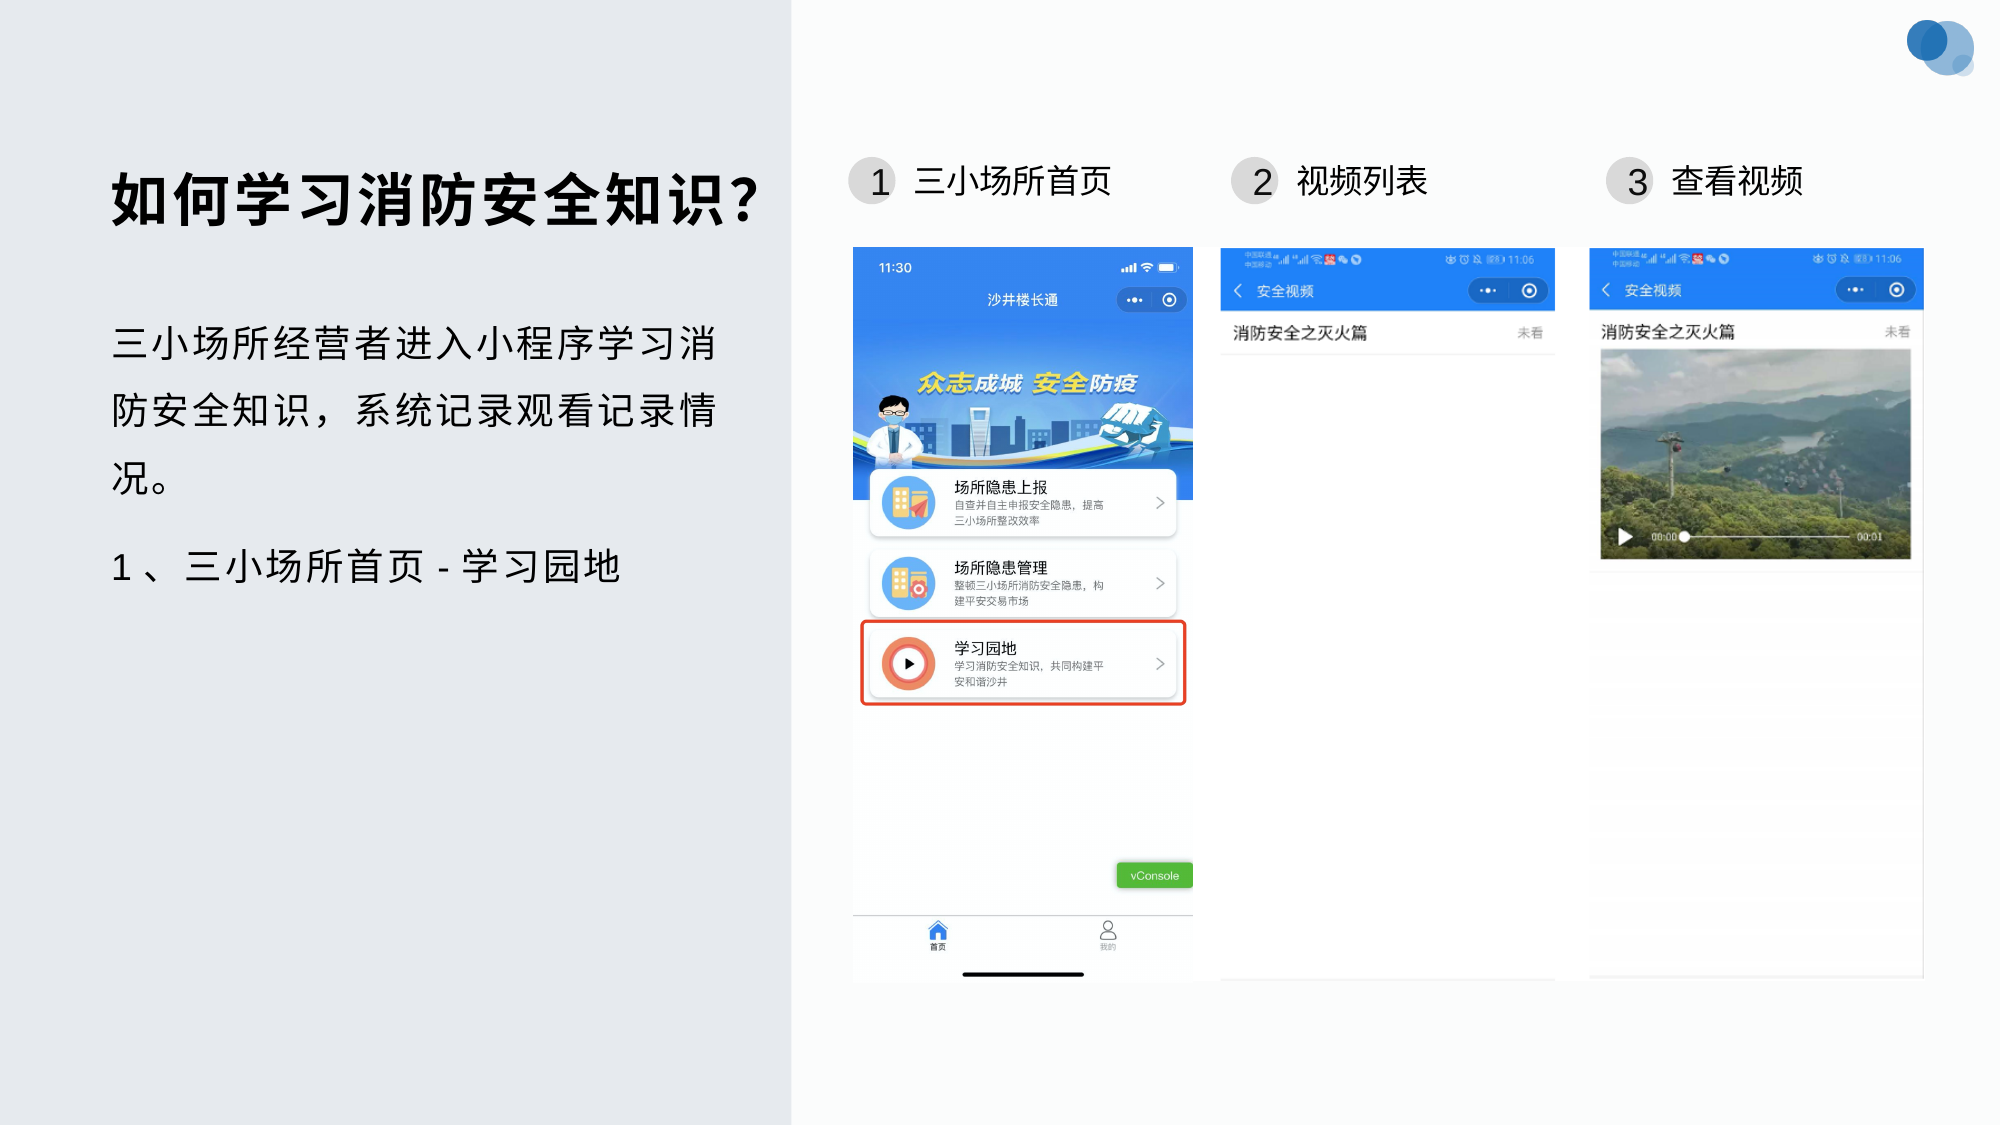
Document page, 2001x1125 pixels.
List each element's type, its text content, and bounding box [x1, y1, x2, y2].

text_box 2 [1230, 155, 1280, 206]
text_box 3 [1604, 155, 1655, 206]
list 三小场所经营者进入小程序学习消防安全知识，系统记录观看记录情况。 1、三小场所首页-学习园地 [96, 289, 746, 1008]
text_box 1 [847, 155, 897, 206]
title 如何学习消防安全知识？ [95, 126, 746, 272]
text_box 查看视频 [1656, 152, 1819, 208]
picture [1881, 0, 2000, 97]
text_box 视频列表 [1281, 152, 1445, 208]
text_box 三小场所首页 [898, 152, 1128, 208]
picture [853, 247, 1925, 983]
